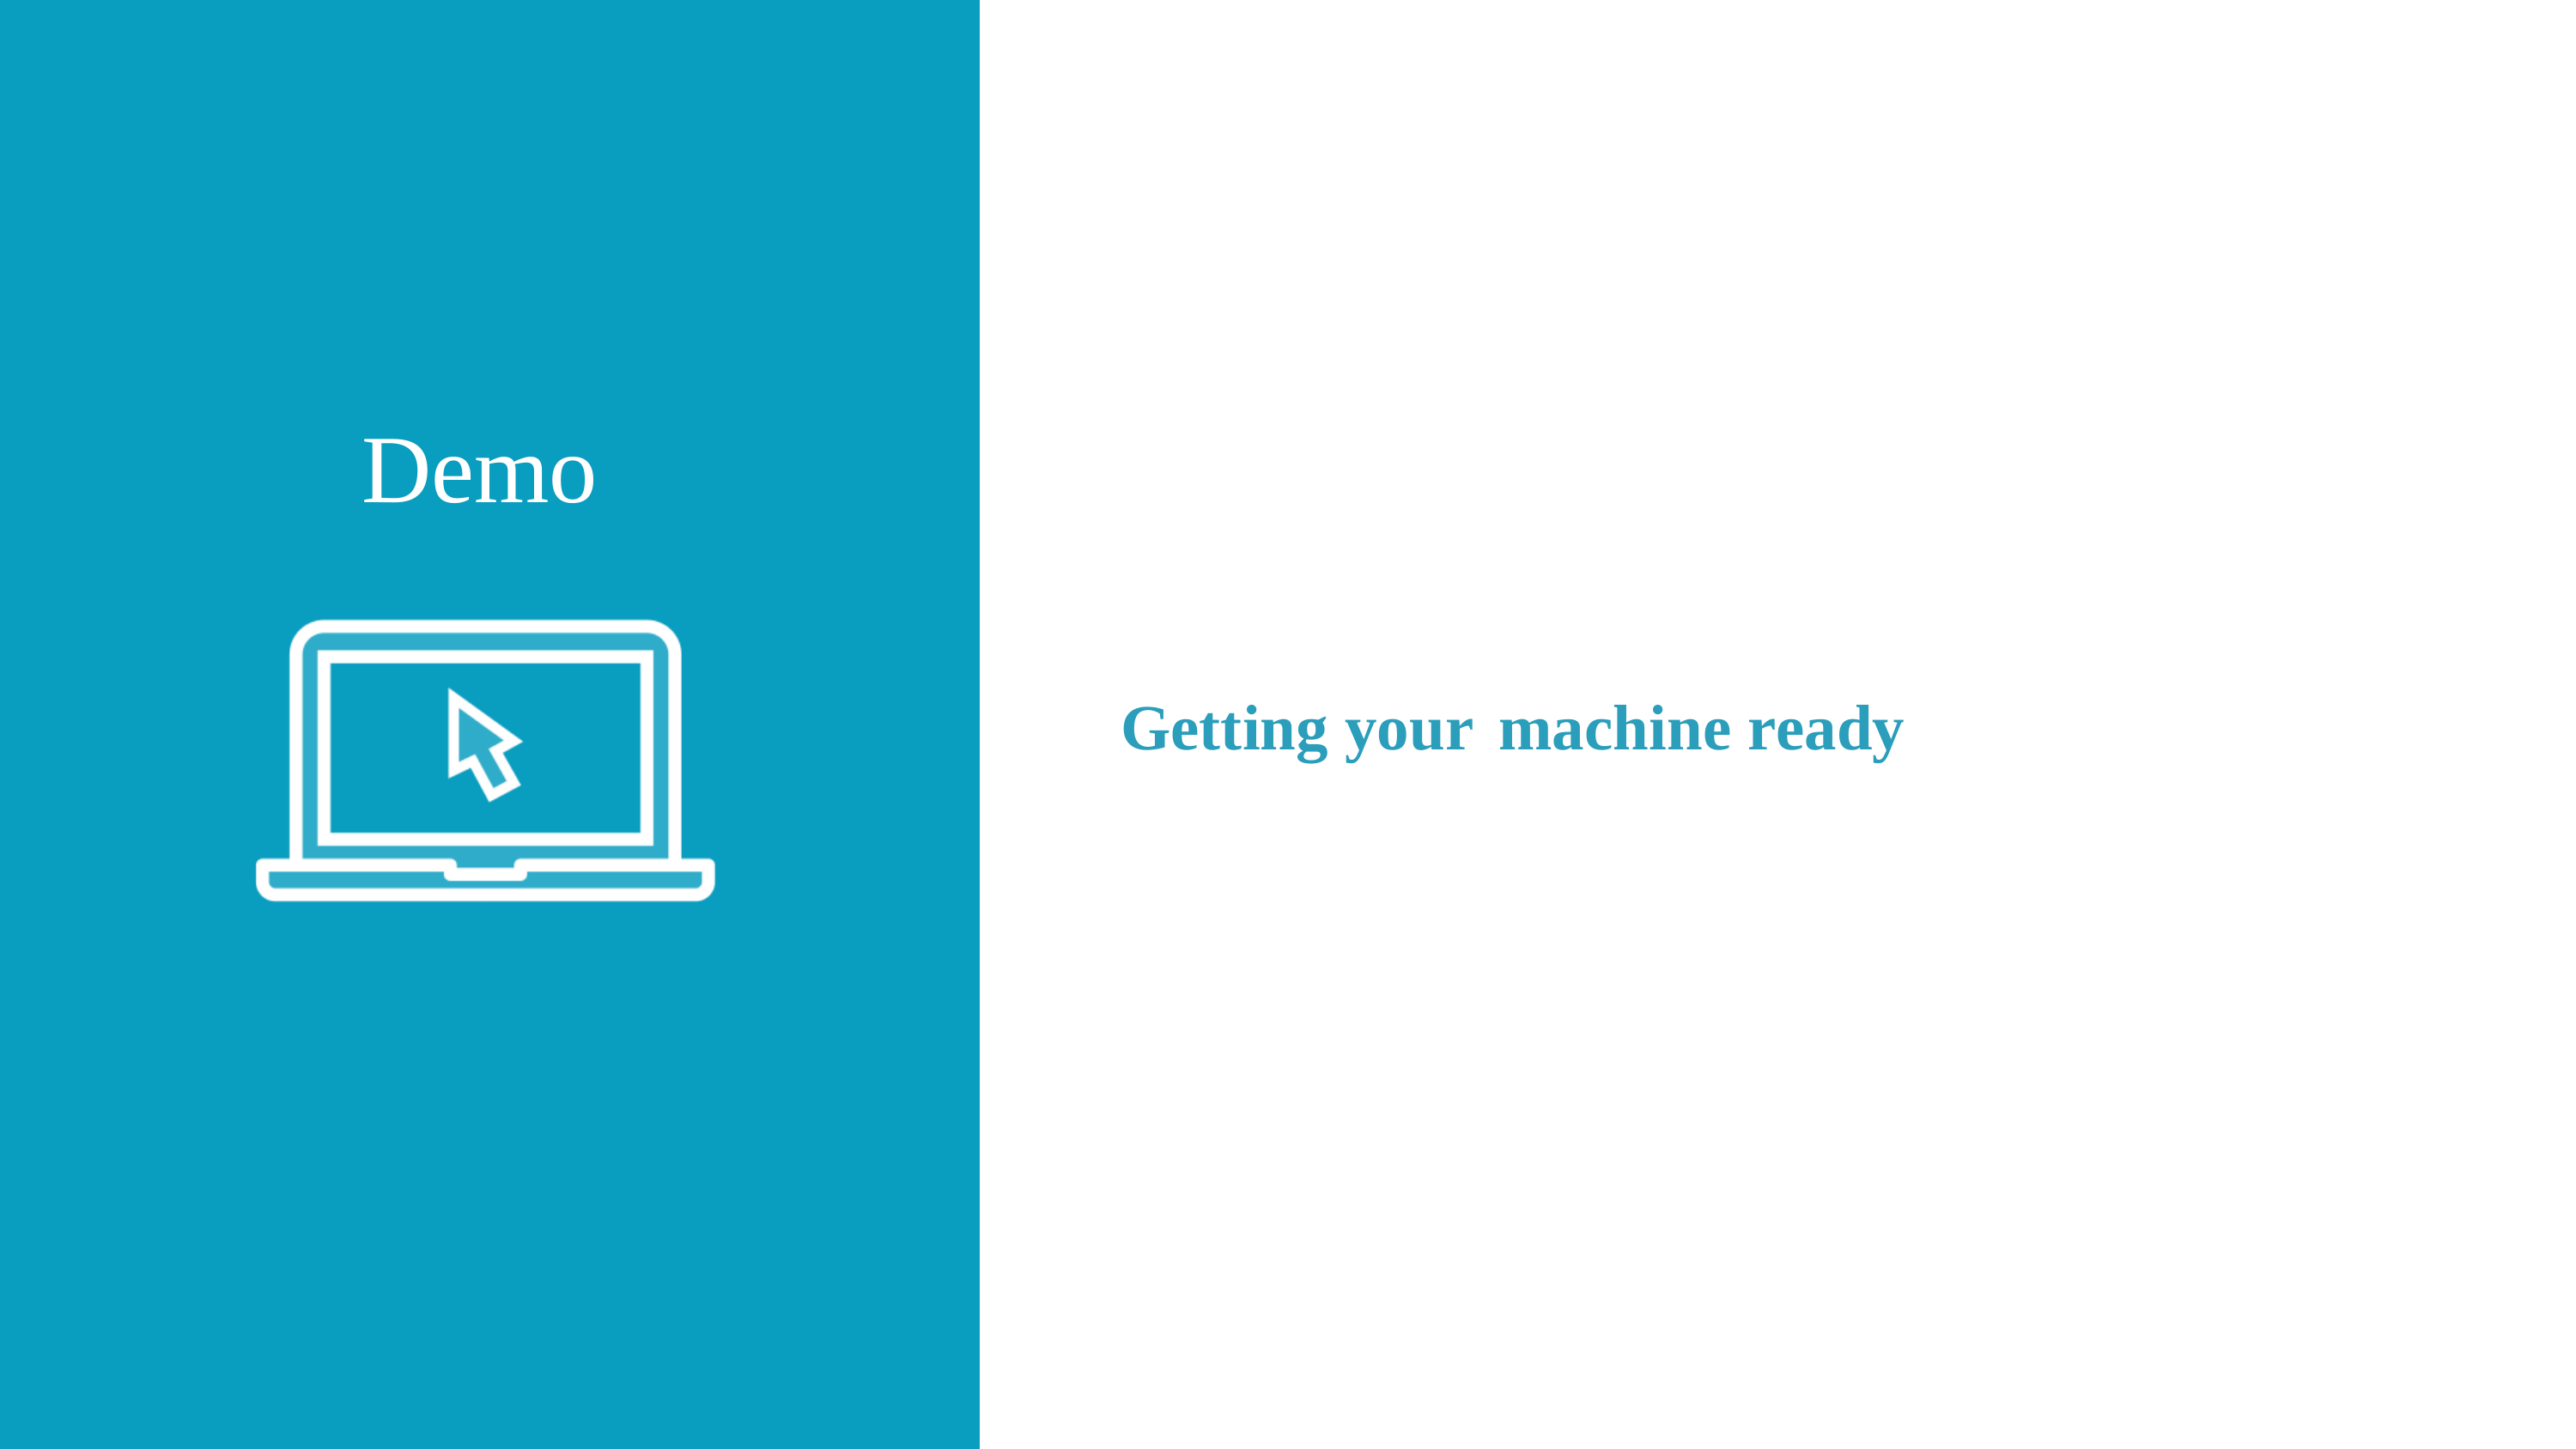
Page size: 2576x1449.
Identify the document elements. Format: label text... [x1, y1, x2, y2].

text_box Demo [360, 421, 633, 523]
text_box Getting your machine ready [1119, 697, 1989, 766]
text_box [0, 0, 980, 1449]
